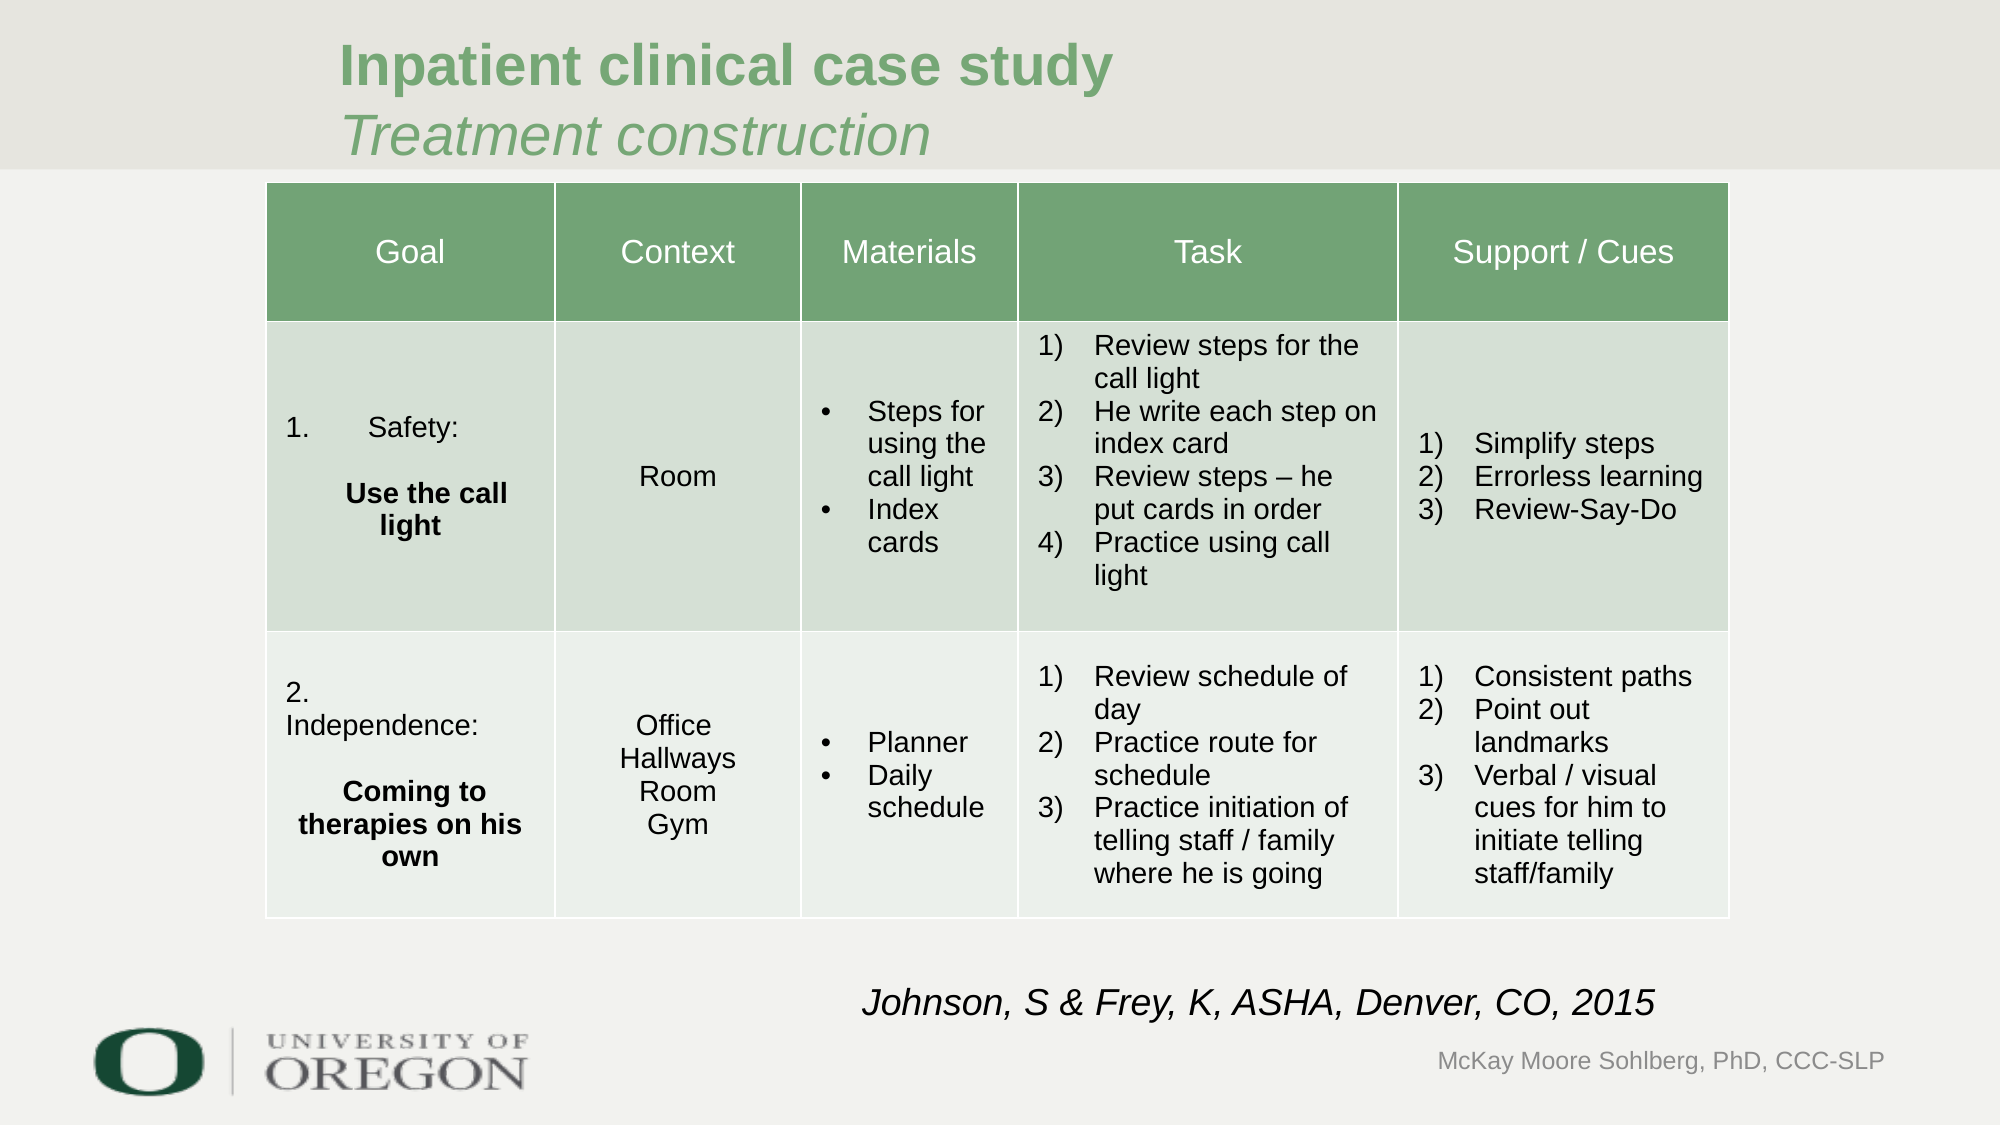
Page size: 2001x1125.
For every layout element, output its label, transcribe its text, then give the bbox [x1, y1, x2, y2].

table_cell Simplify steps Errorless learning Review-Say-Do [1399, 322, 1728, 631]
table_cell Steps for using the call light Index cards [802, 322, 1017, 631]
slide_number McKay Moore Sohlberg, PhD, CCC-SLP [1172, 1025, 1901, 1093]
table_cell Review steps for the call light He write each step on index card Review steps – he put cards in order Practice using call light [1019, 322, 1397, 631]
table_header Materials [802, 183, 1017, 321]
table_header Support / Cues [1399, 183, 1728, 321]
title Inpatient clinical case study Treatment construction [324, 37, 1675, 175]
table_cell Room [556, 322, 800, 631]
text_box Johnson, S & Frey, K, ASHA, Denver, CO, 2015 [793, 970, 1671, 1031]
table_header Context [556, 183, 800, 321]
table_cell Consistent paths Point out landmarks Verbal / visual cues for him to initiate telling staff/family [1399, 632, 1728, 917]
table_cell 2. Independence: Coming to therapies on his own [267, 632, 554, 917]
table_cell Review schedule of day Practice route for schedule Practice initiation of telling staff / family where he is going [1019, 632, 1397, 917]
table_header Goal [267, 183, 554, 321]
table_header Task [1019, 183, 1397, 321]
table_cell 1. Safety: Use the call light [267, 322, 554, 631]
table_cell Planner Daily schedule [802, 632, 1017, 917]
picture [67, 1025, 543, 1101]
table_cell Office Hallways Room Gym [556, 632, 800, 917]
